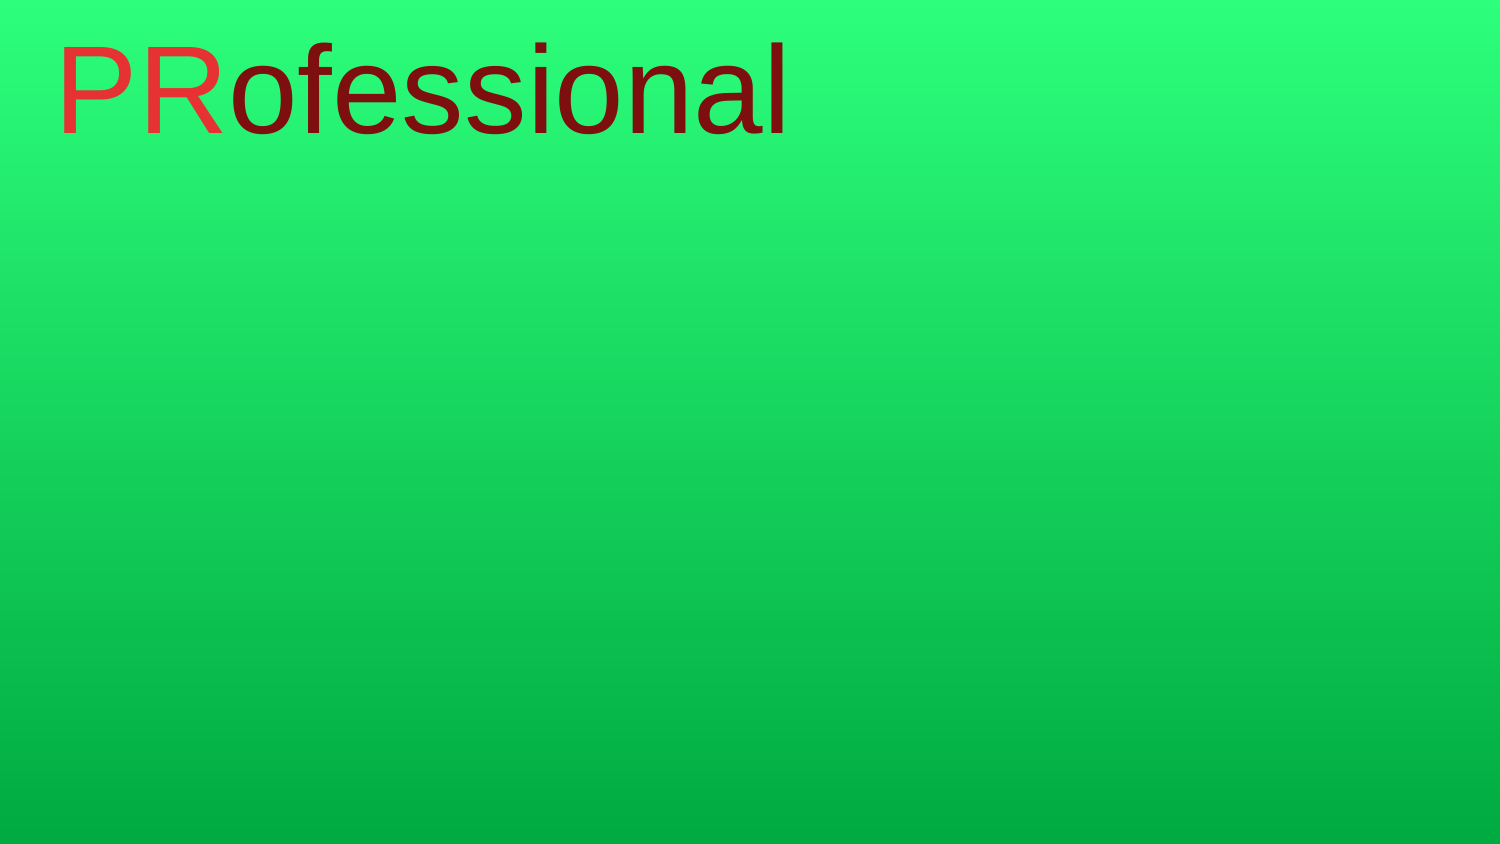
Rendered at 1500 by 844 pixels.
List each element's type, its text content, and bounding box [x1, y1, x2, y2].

text_box PRofessional [55, 8, 792, 159]
